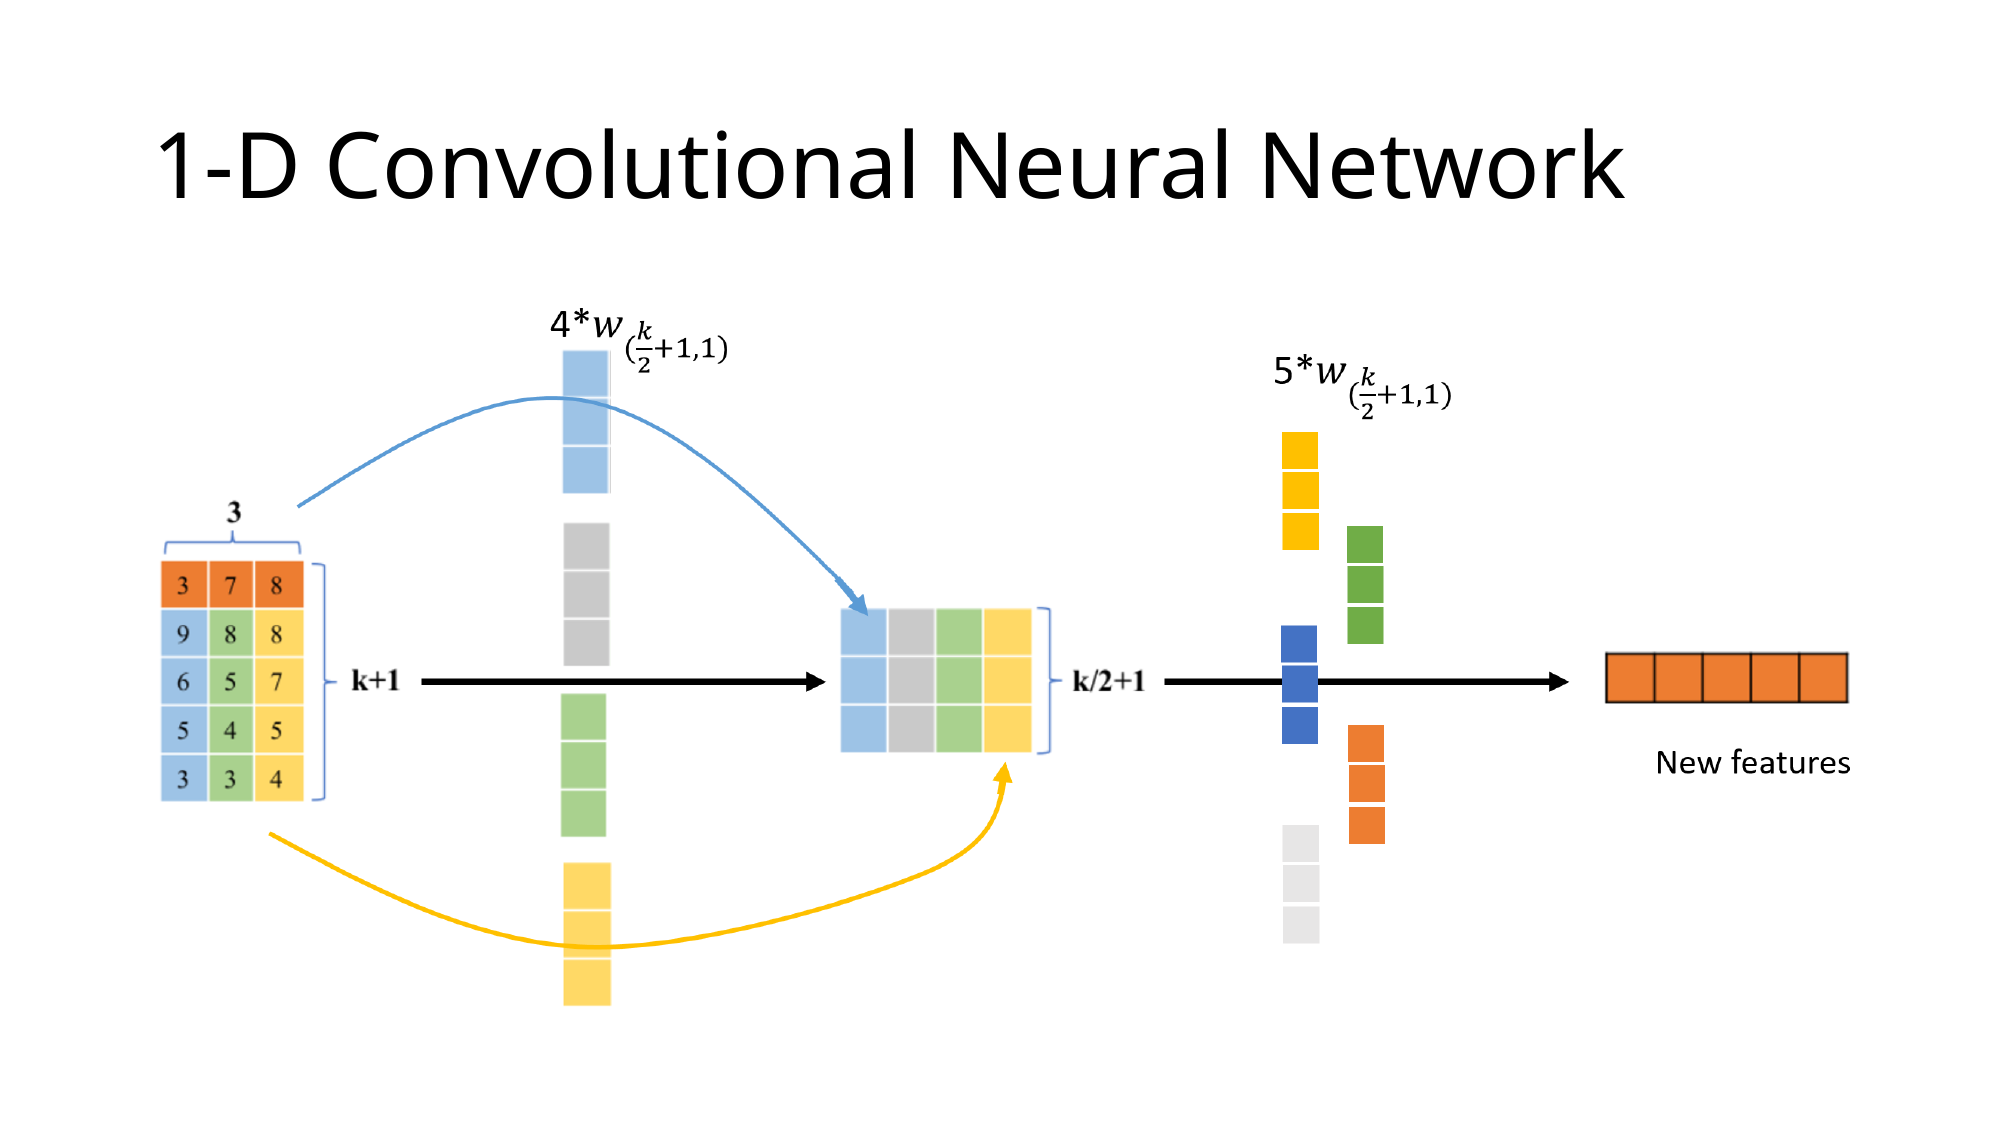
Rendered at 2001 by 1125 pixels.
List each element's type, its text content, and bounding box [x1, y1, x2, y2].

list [143, 299, 1857, 1014]
title 1-D Convolutional Neural Network [137, 59, 1863, 278]
